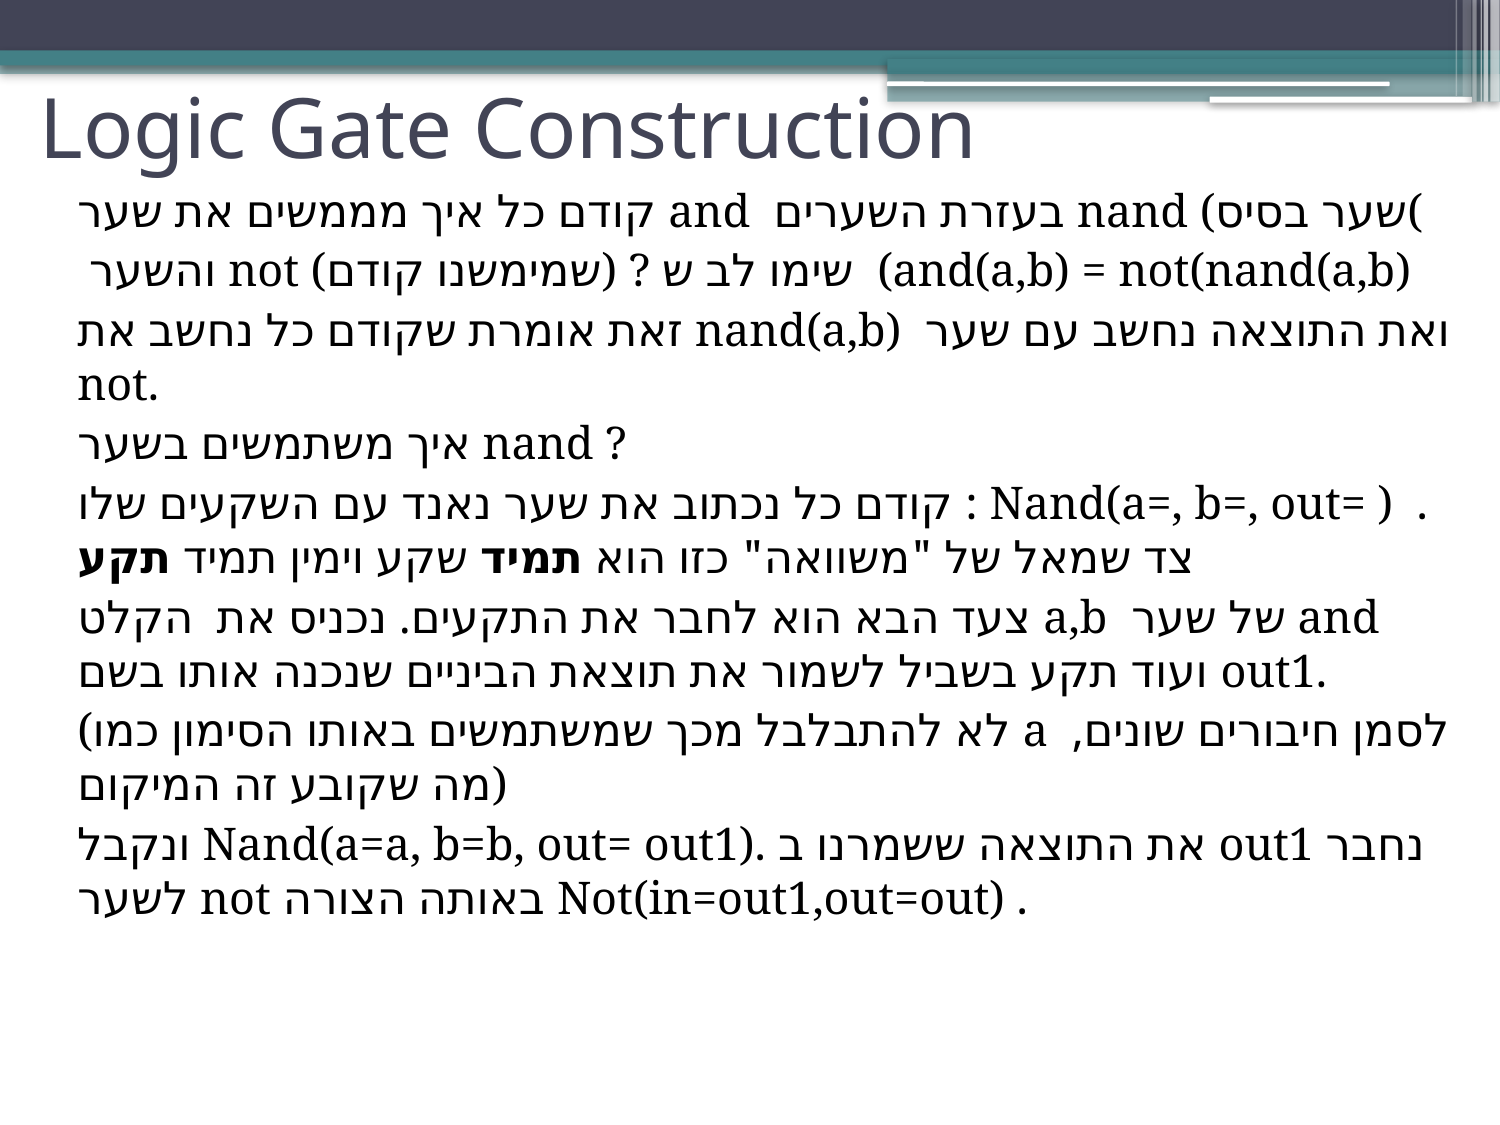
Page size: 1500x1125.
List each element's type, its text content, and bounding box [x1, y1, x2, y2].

title Logic Gate Construction [24, 37, 1375, 213]
list קודם כל איך מממשים את שער and בעזרת השערים nand (שער בסיס( והשער not (שמימשנו קודם) ? שימו לב ש (and(a,b) = not(nand(a,b) זאת אומרת שקודם כל נחשב את nand(a,b) ואת התוצאה נחשב עם שער not. איך משתמשים בשער nand ? קודם כל נכתוב את שער נאנד עם השקעים שלו : Nand(a=, b=, out= ) . צד שמאל של "משוואה" כזו הוא תמיד שקע וימין תמיד תקע צעד הבא הוא לחבר את התקעים. נכניס את הקלט a,b של שער and ועוד תקע בשביל לשמור את תוצאת הביניים שנכנה אותו בשם out1. (לא להתבלבל מכך שמשתמשים באותו הסימון כמו a לסמן חיבורים שונים, מה שקובע זה המיקום) ונקבל Nand(a=a, b=b, out= out1). את התוצאה ששמרנו ב out1 נחבר לשער not באותה הצורה Not(in=out1,out=out) . [62, 174, 1476, 1061]
text_box [160, 869, 1427, 1088]
